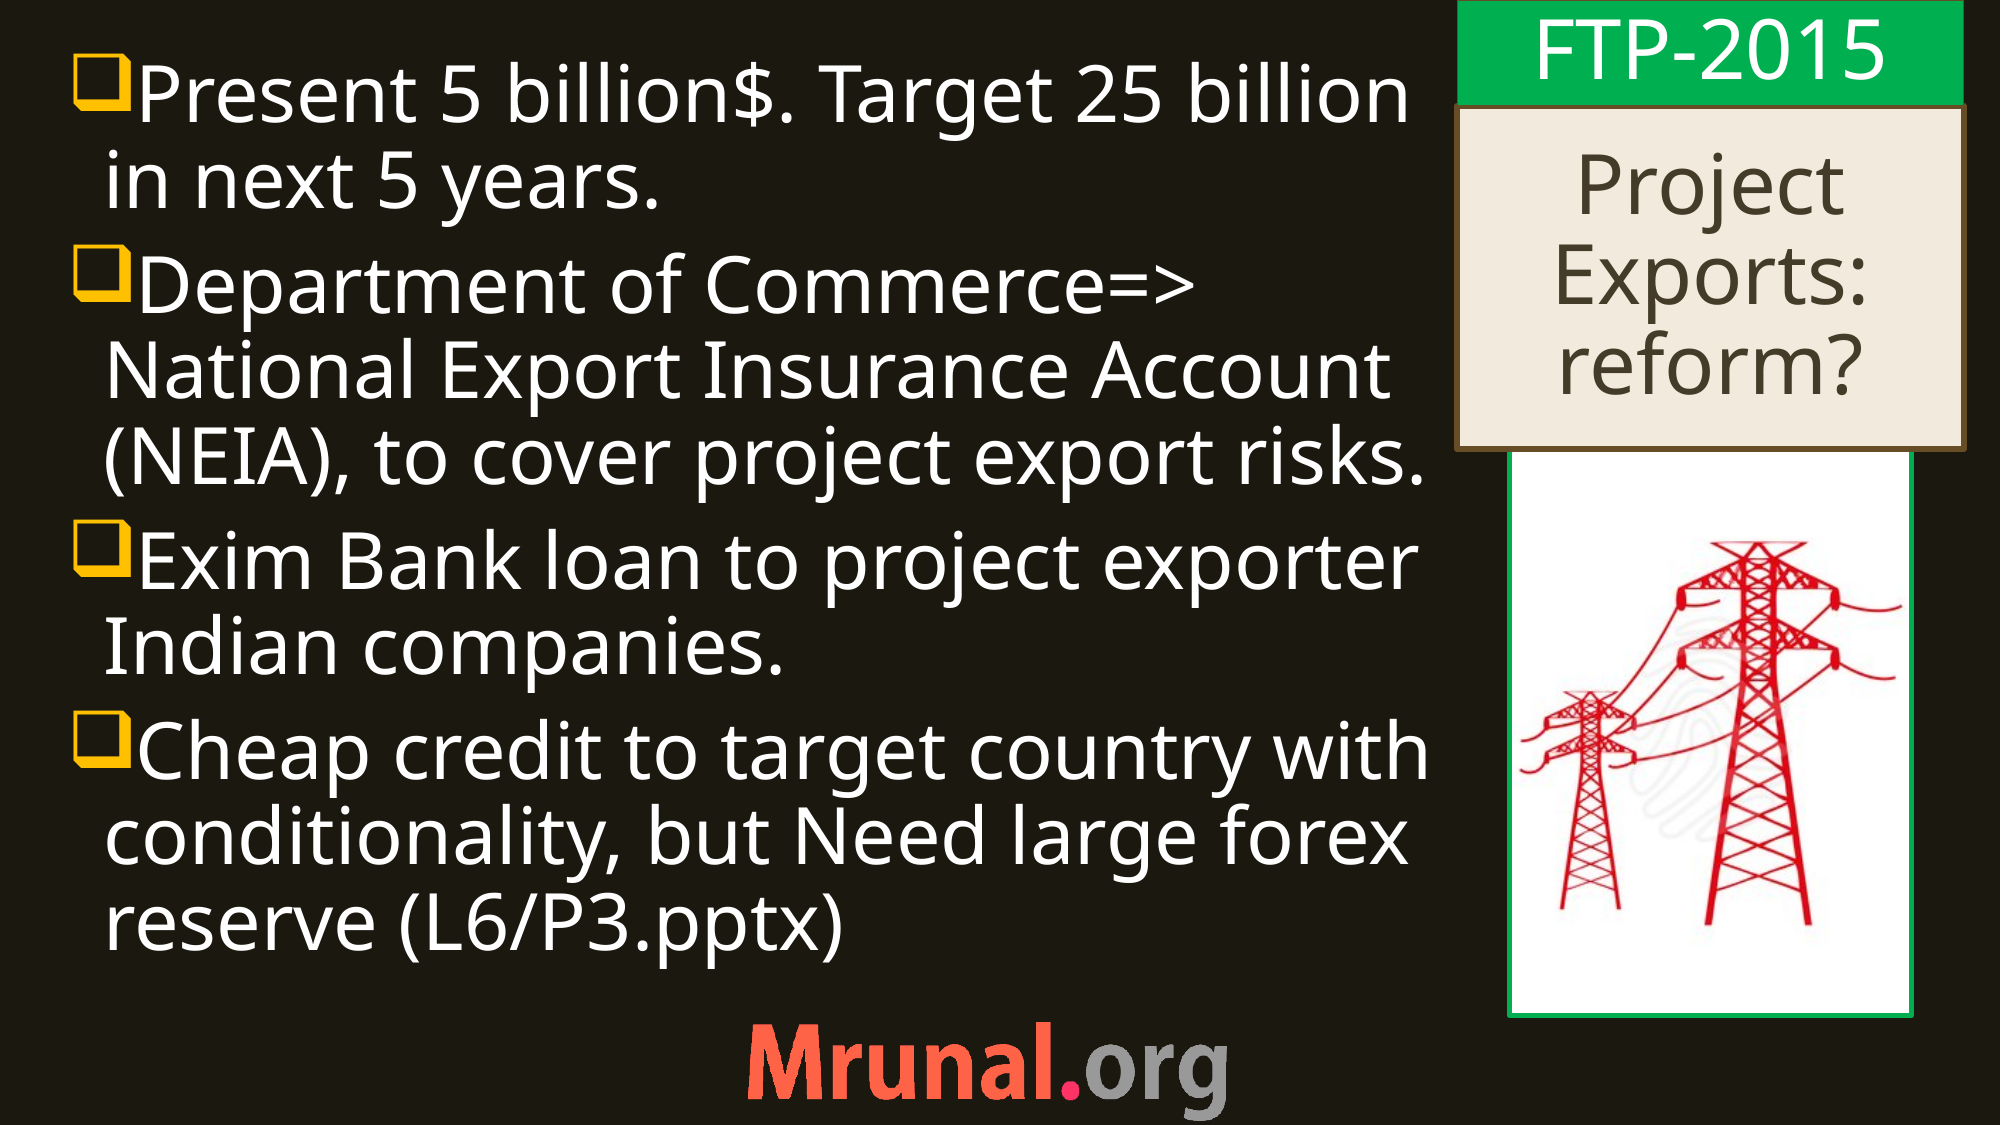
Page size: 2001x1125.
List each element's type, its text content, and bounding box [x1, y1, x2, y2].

picture [741, 1014, 1230, 1125]
title Project Exports: reform? [1454, 103, 1967, 452]
list FTP-2015 [1457, 0, 1964, 106]
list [1511, 448, 1910, 1014]
list Present 5 billion$. Target 25 billion in next 5 years. Department of Commerce=> National Export Insurance Account (NEIA), to cover project export risks. Exim Bank loan to project exporter Indian companies. Cheap credit to target country with conditionality, but Need large forex reserve (L6/P3.pptx) [52, 47, 1447, 1014]
